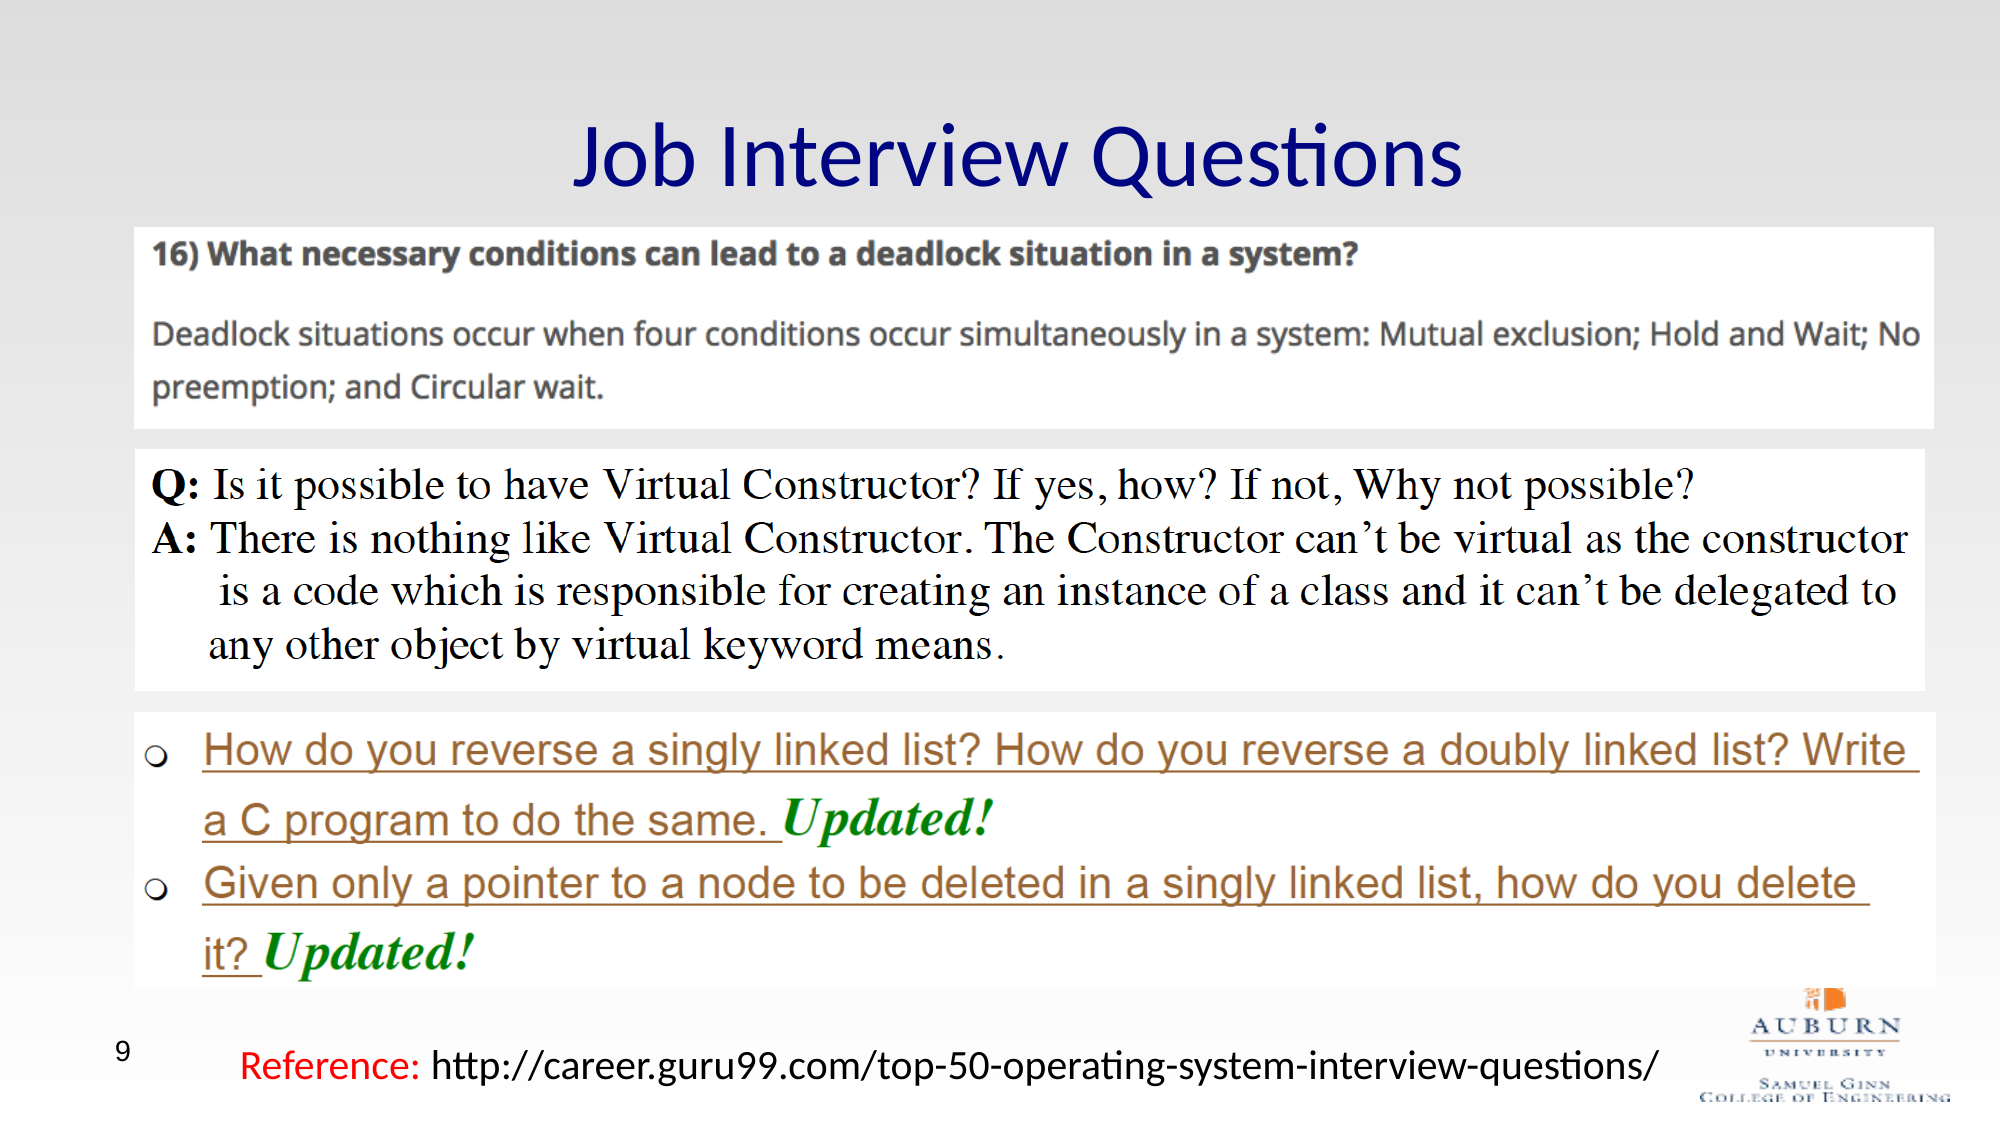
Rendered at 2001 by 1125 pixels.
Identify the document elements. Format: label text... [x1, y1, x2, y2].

slide_number 9 [99, 1024, 567, 1103]
picture [134, 712, 1950, 1102]
title Job Interview Questions [312, 24, 1725, 227]
text_box Reference: http://career.guru99.com/top-50-operating-system-interview-questions/ [225, 1030, 1775, 1096]
picture [134, 227, 1934, 429]
picture [135, 449, 1926, 691]
